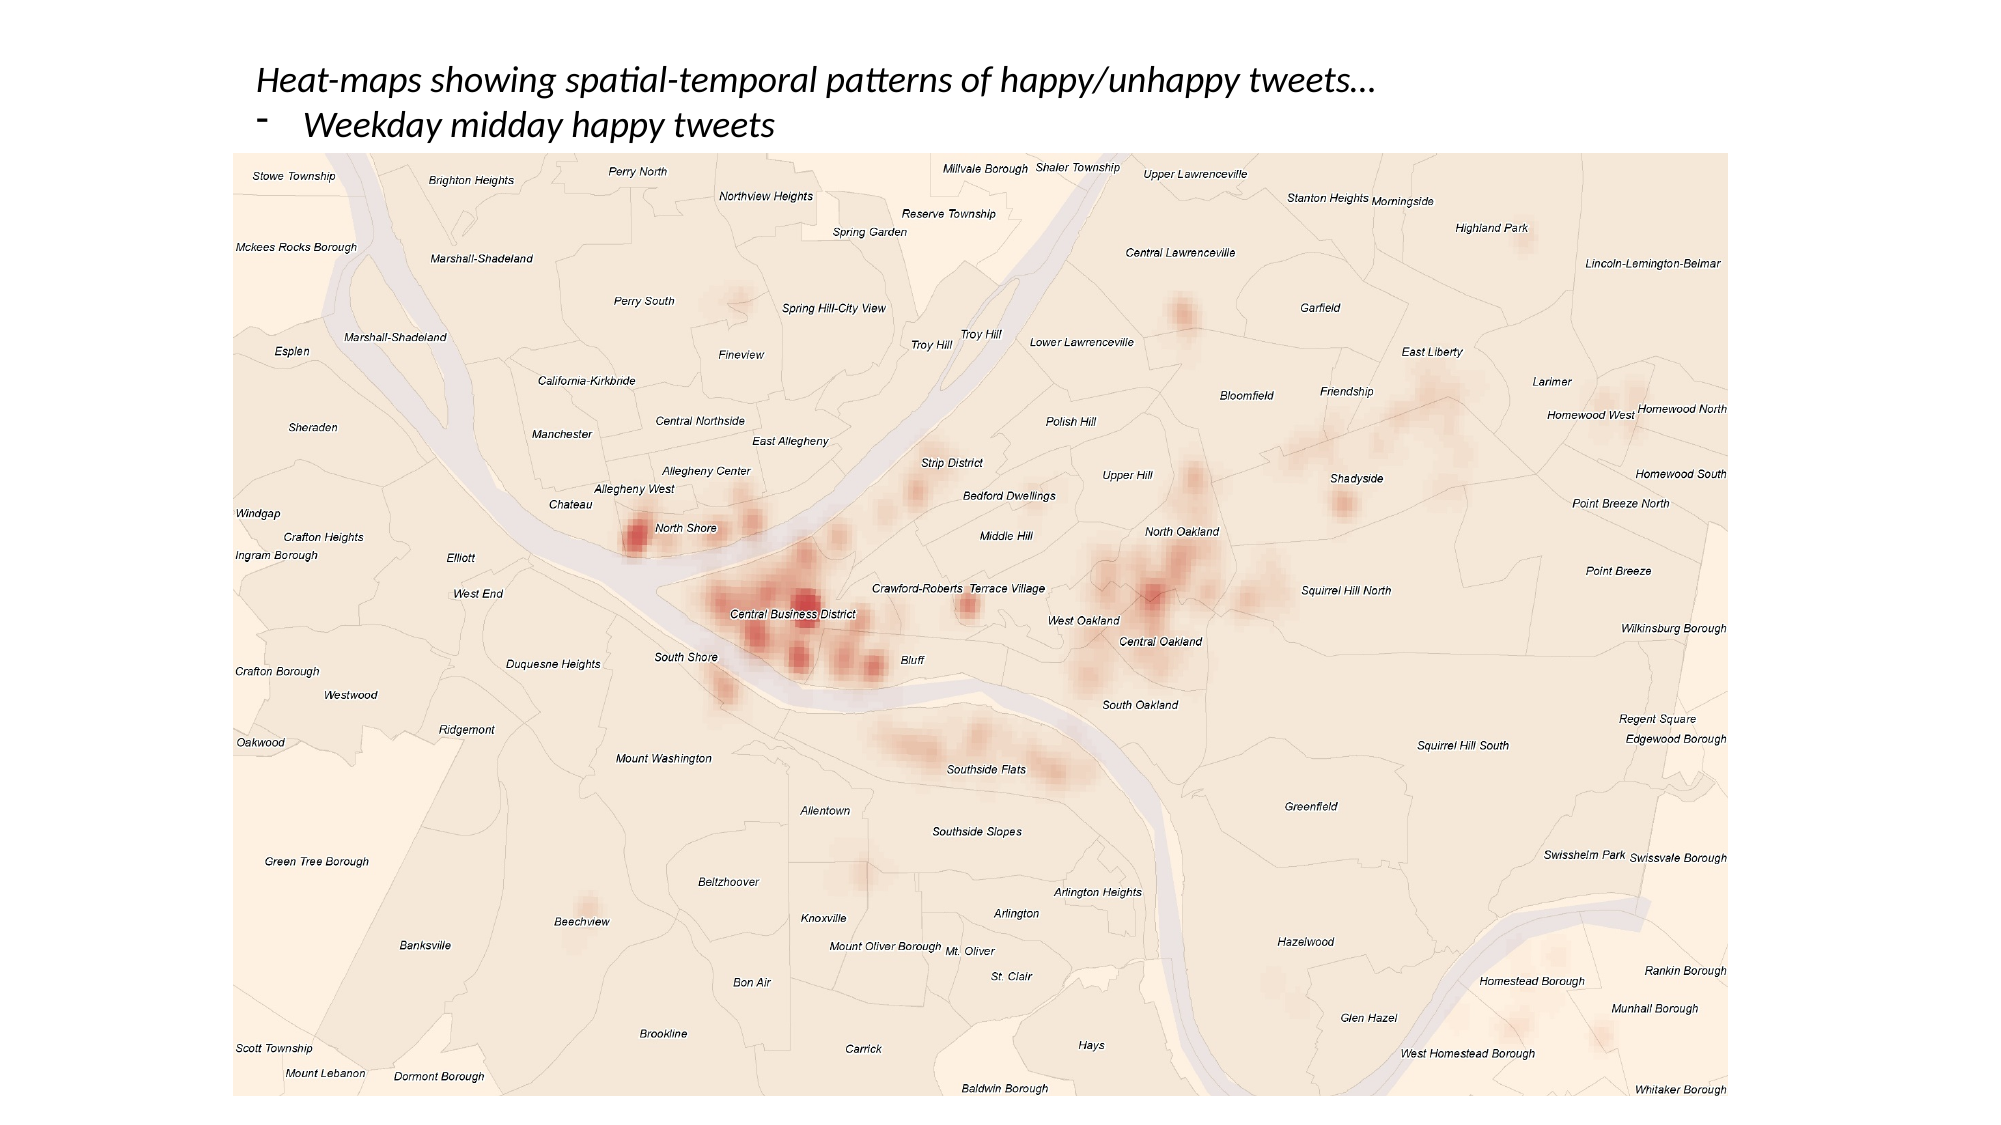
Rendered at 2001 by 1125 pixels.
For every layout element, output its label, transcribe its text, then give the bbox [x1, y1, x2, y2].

text_box Heat-maps showing spatial-temporal patterns of happy/unhappy tweets… Weekday midday happy tweets [241, 47, 1392, 153]
picture [233, 153, 1728, 1097]
